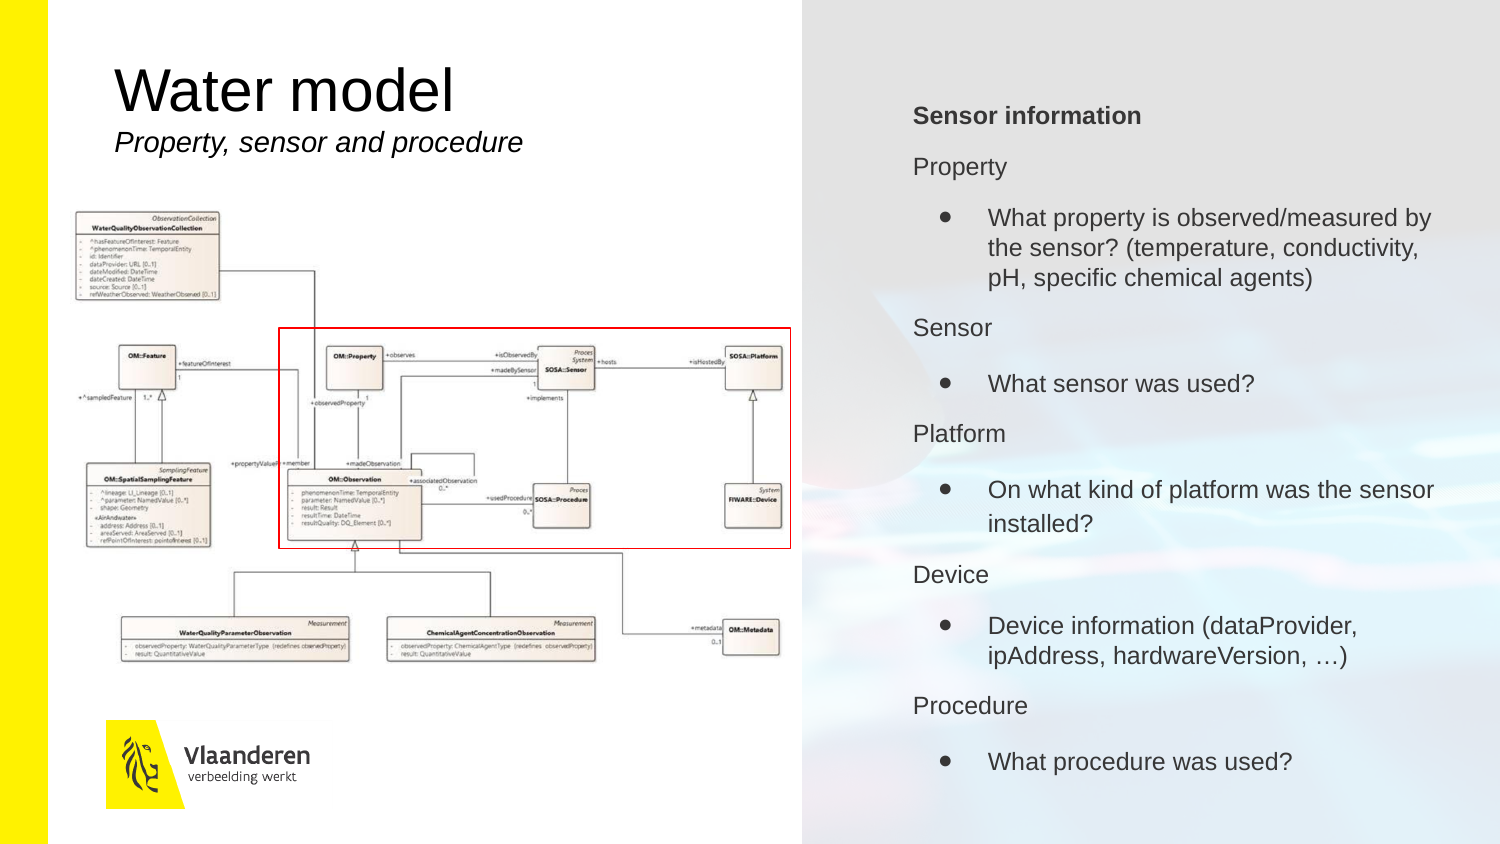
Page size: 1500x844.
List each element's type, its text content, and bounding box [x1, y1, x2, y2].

picture [106, 720, 333, 809]
picture [70, 209, 785, 665]
picture [802, 0, 1500, 844]
text_box Water model Property, sensor and procedure [103, 44, 797, 167]
